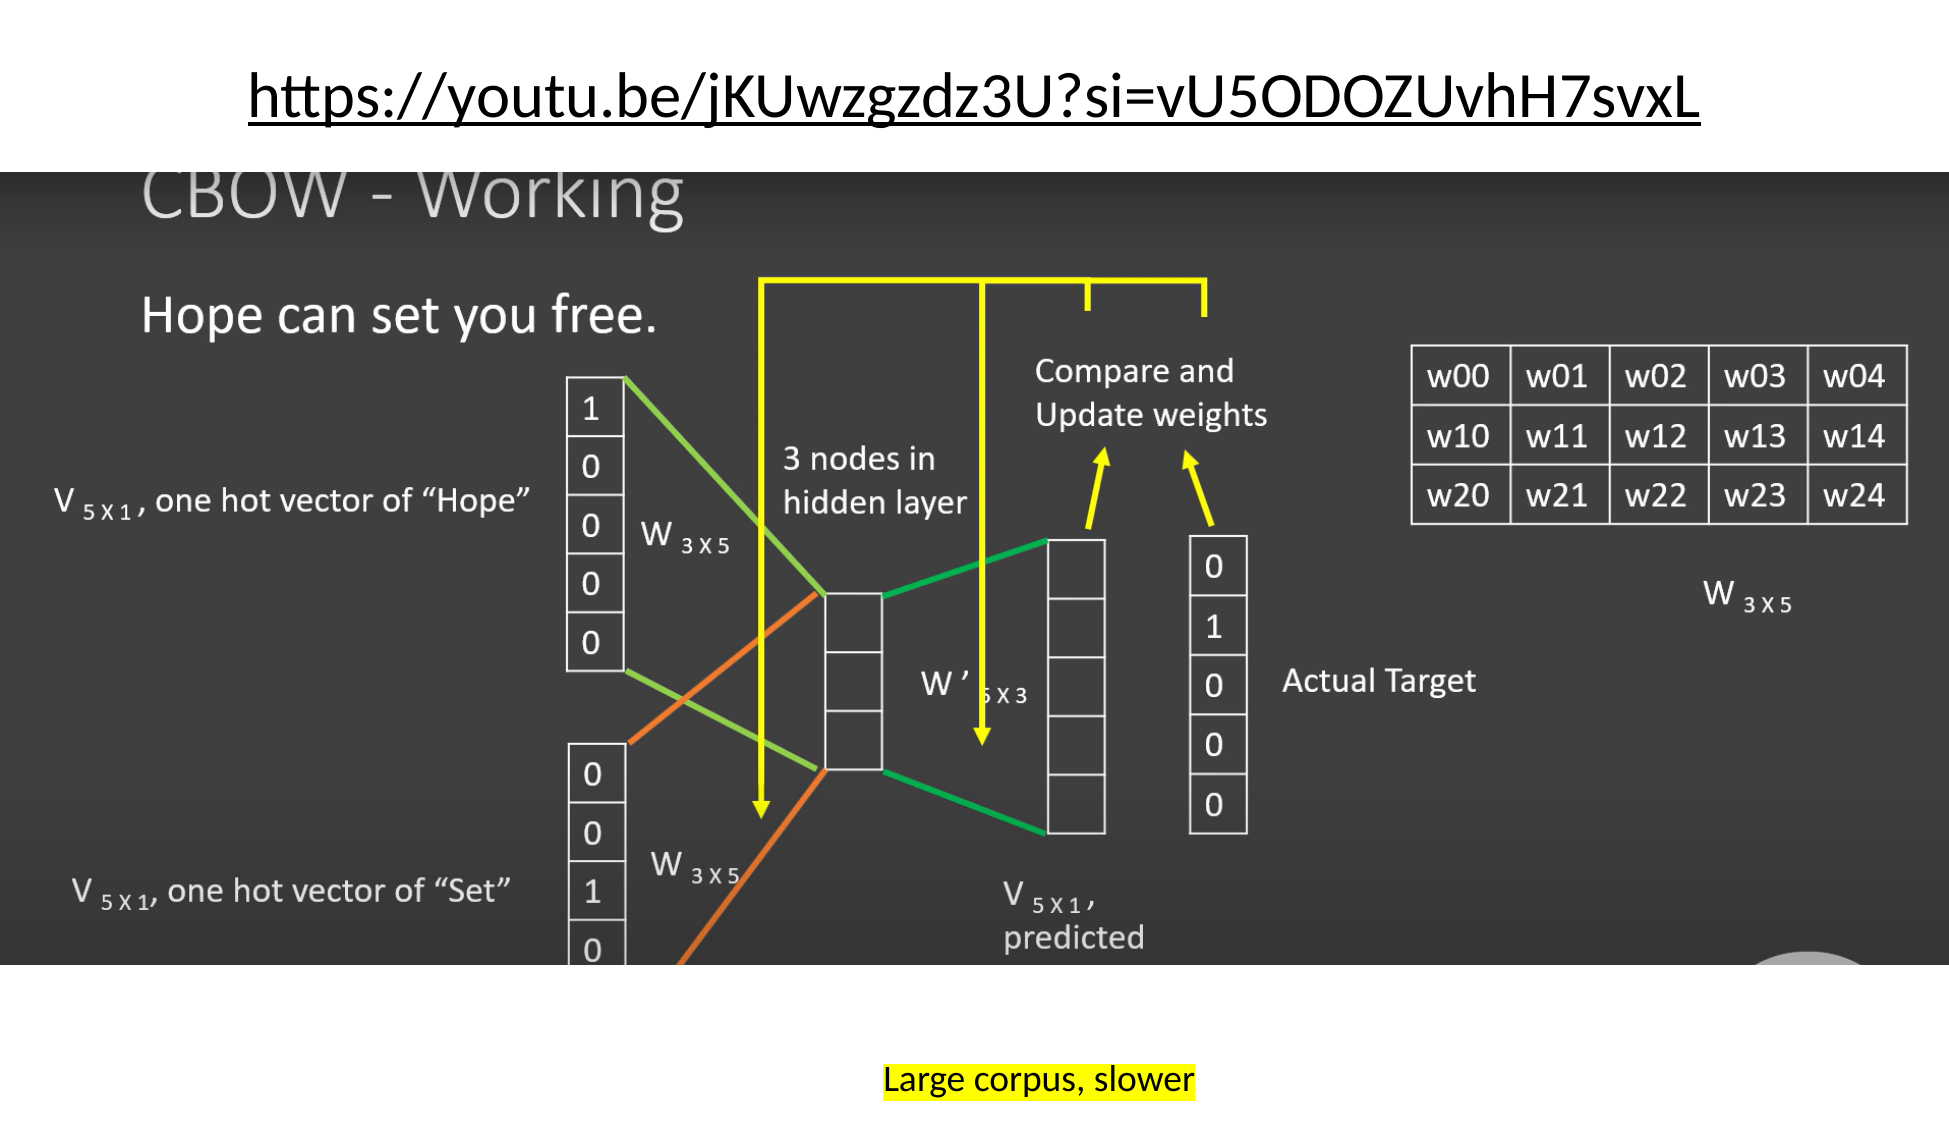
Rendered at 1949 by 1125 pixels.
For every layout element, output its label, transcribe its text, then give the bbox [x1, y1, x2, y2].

picture [0, 172, 1949, 1036]
text_box Large corpus, slower [395, 1047, 1684, 1107]
title https://youtu.be/jKUwzgzdz3U?si=vU5ODOZUvhH7svxL [97, 45, 1852, 172]
